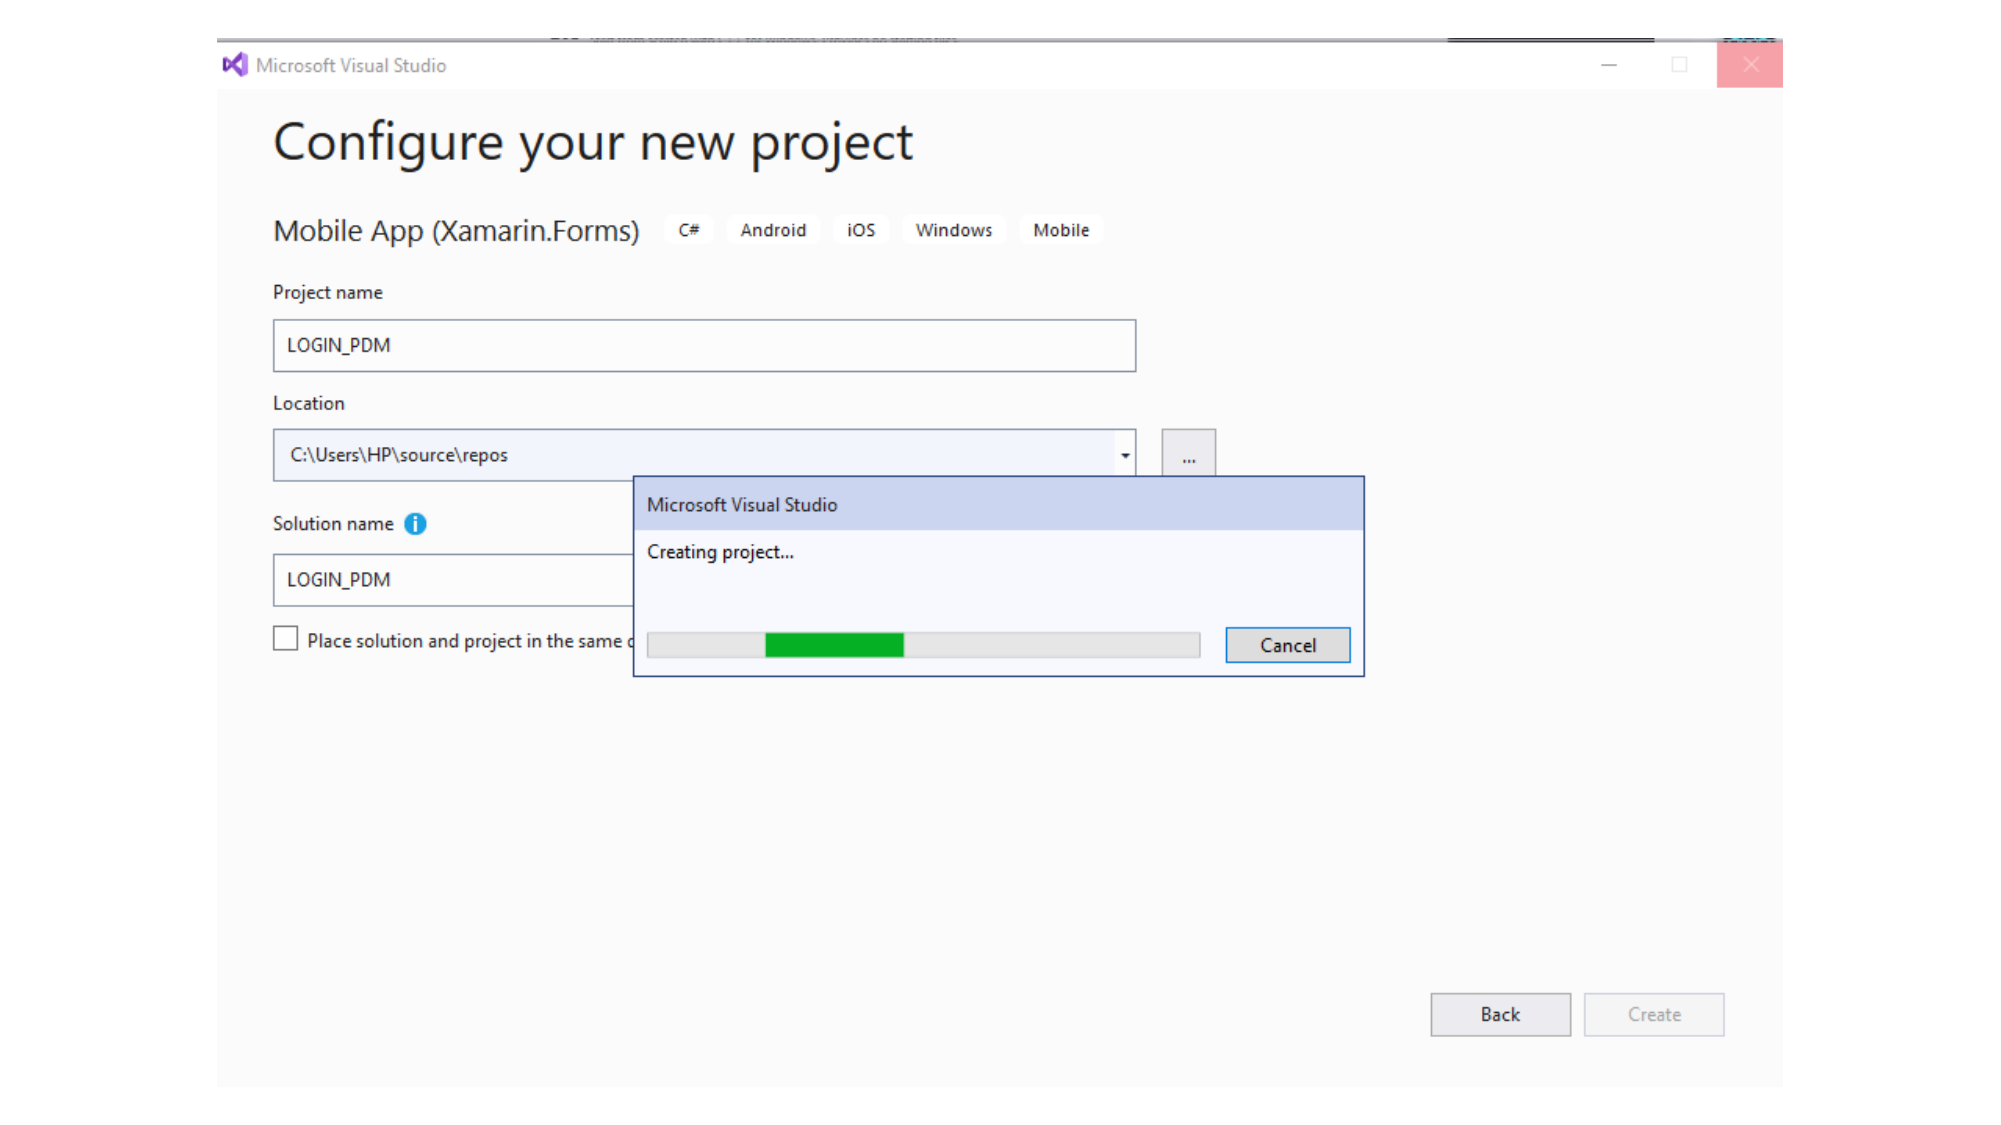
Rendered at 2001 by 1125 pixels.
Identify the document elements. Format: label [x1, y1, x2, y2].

picture [217, 38, 1783, 1087]
